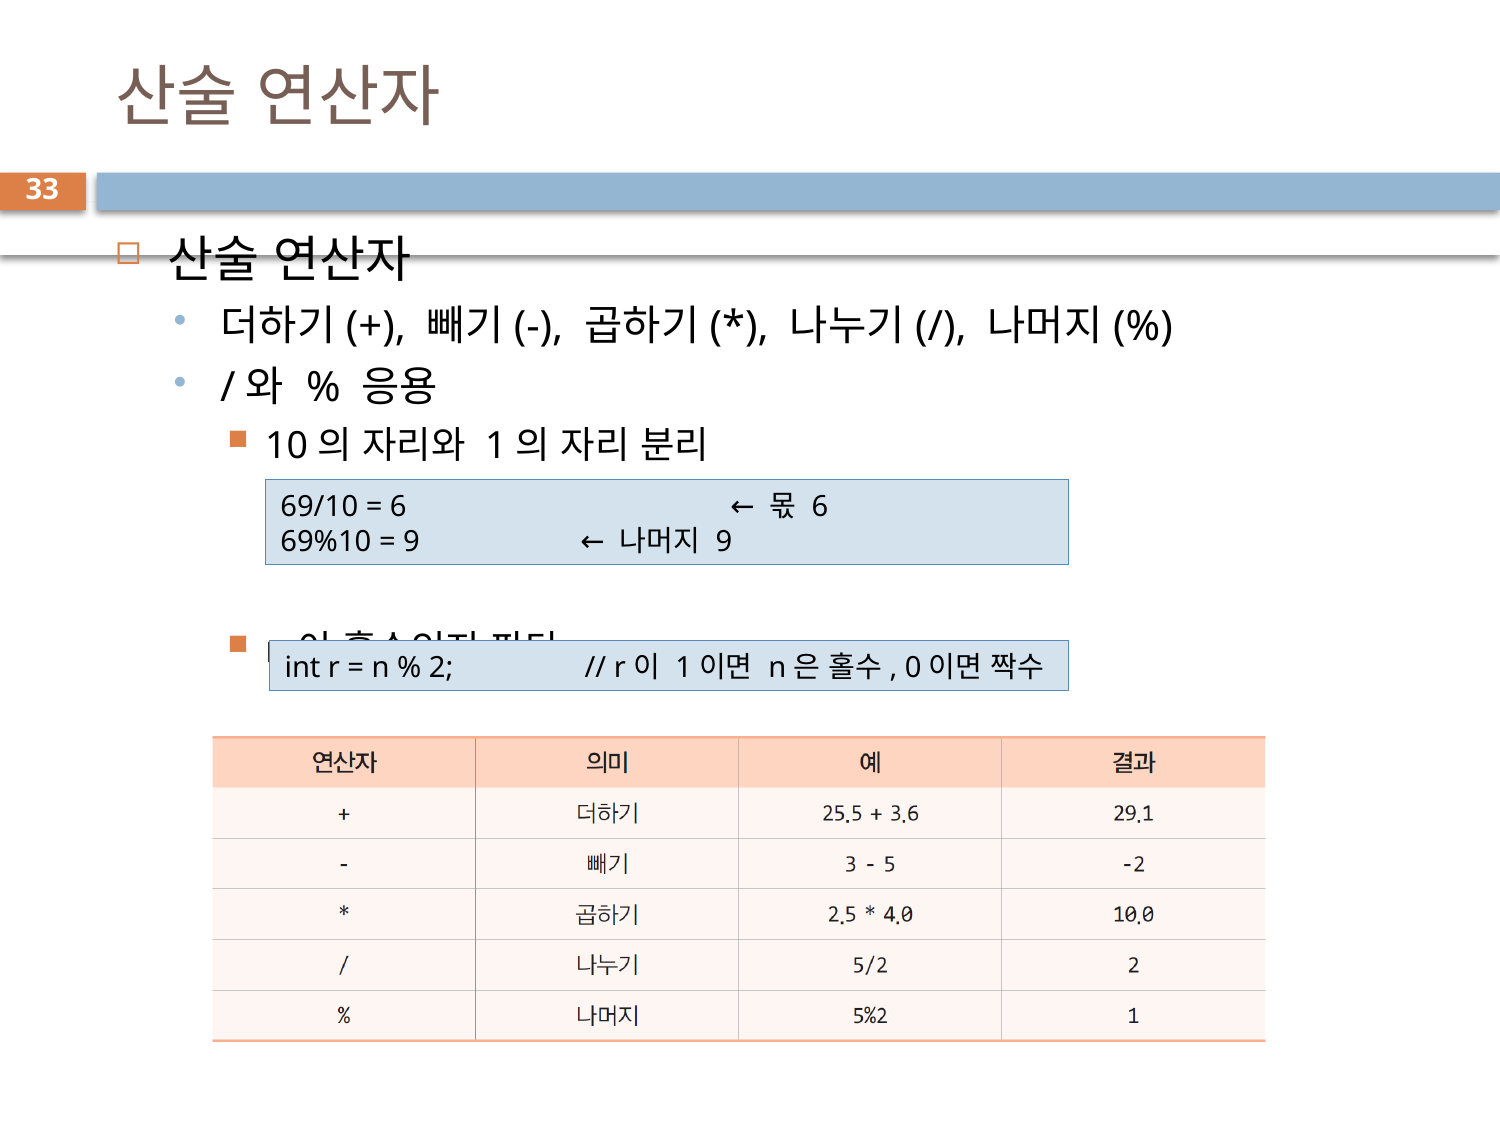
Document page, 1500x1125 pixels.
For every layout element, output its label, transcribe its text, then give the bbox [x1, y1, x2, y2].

list 산술 연산자 더하기(+), 빼기(-), 곱하기(*), 나누기(/), 나머지(%) /와 % 응용 10의 자리와 1의 자리 분리 n이 홀수인지 판단 [100, 219, 1438, 1047]
title 산술 연산자 [100, 75, 1438, 149]
slide_number 33 [0, 170, 87, 211]
text_box int r = n % 2; // r이 1이면 n은 홀수, 0이면 짝수 [269, 640, 1069, 691]
picture [206, 731, 1273, 1048]
text_box 69/10 = 6 ← 몫 6 69%10 = 9 ← 나머지 9 [265, 479, 1069, 565]
text_box [0, 0, 1500, 75]
